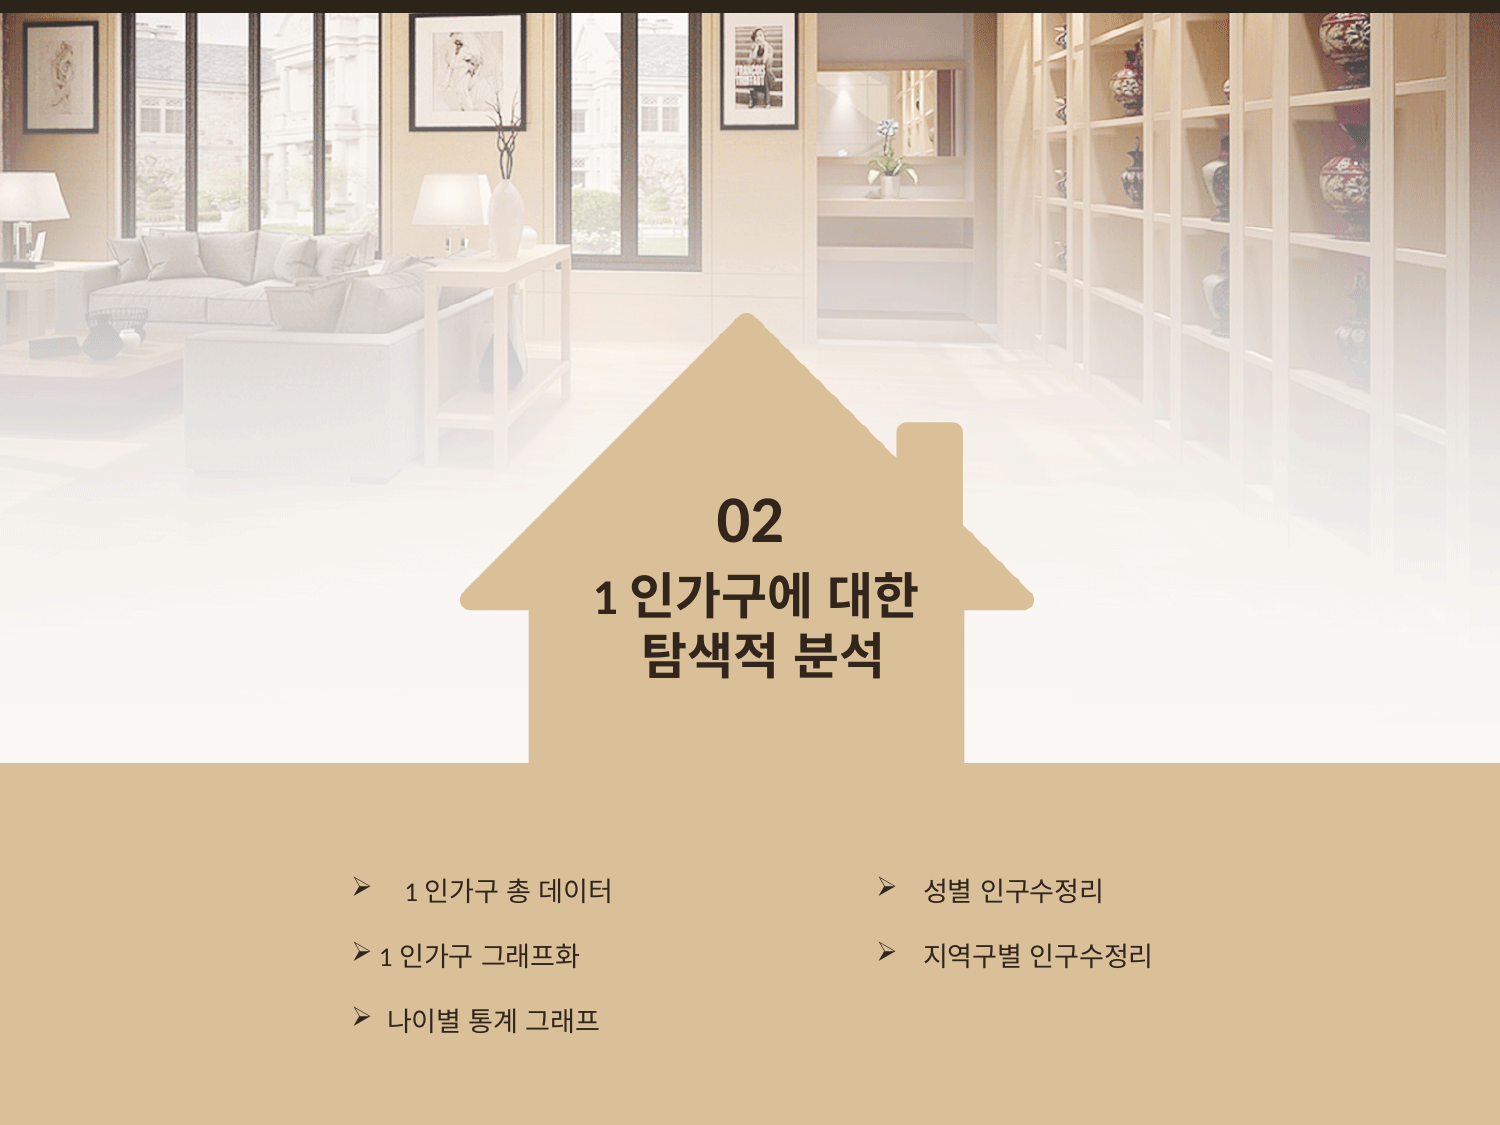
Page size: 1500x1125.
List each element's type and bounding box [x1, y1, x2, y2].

picture [0, 0, 1500, 1125]
text_box [519, 467, 981, 694]
text_box [336, 833, 1323, 1038]
